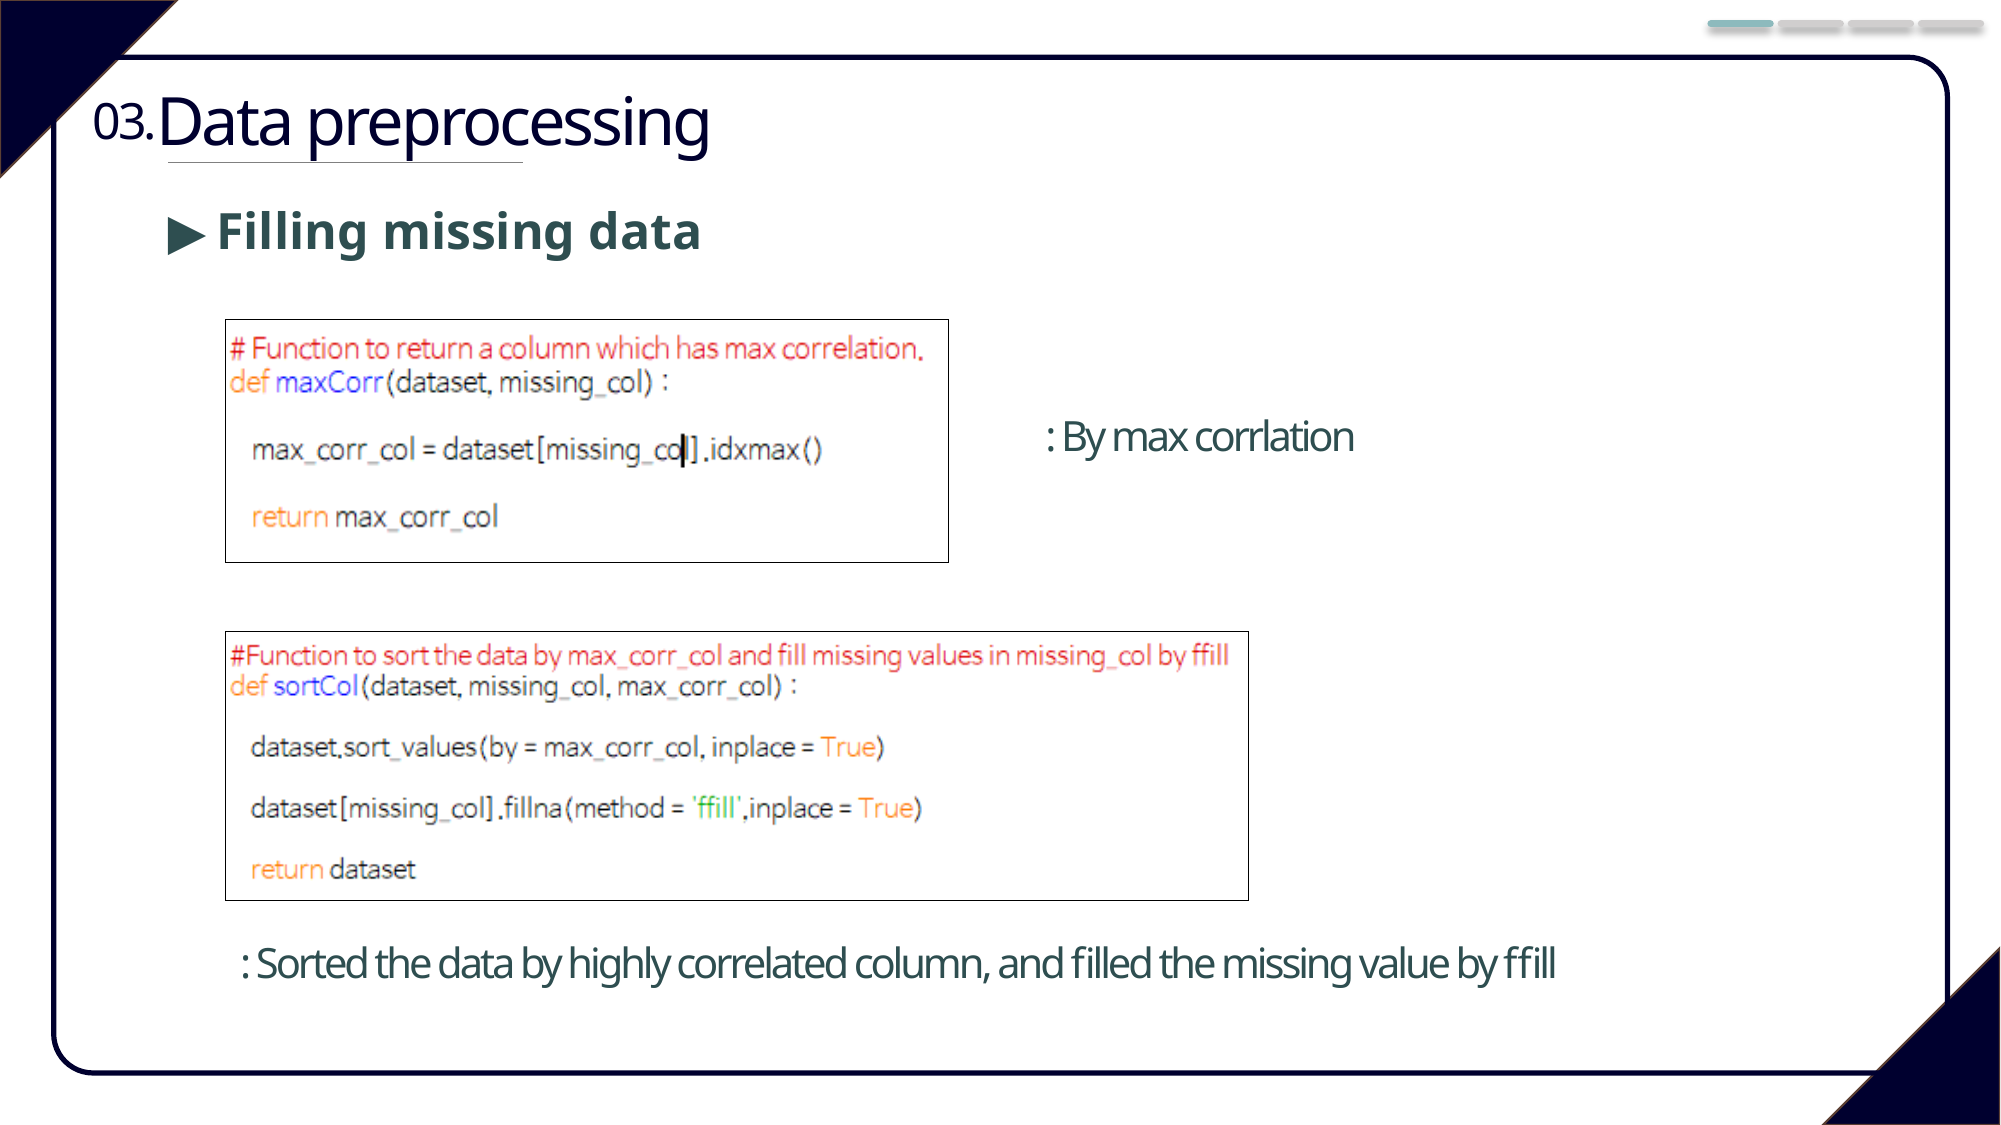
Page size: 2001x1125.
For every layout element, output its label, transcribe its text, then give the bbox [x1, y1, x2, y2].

text_box ▶ Filling missing data [153, 192, 1123, 267]
picture [225, 631, 1249, 901]
text_box : Sorted the data by highly correlated column, and filled the missing value by ffill [225, 929, 1648, 995]
picture [225, 319, 949, 563]
text_box [52, 56, 1949, 1075]
text_box Data preprocessing [141, 71, 729, 167]
text_box : By max corrlation [1030, 402, 1638, 468]
